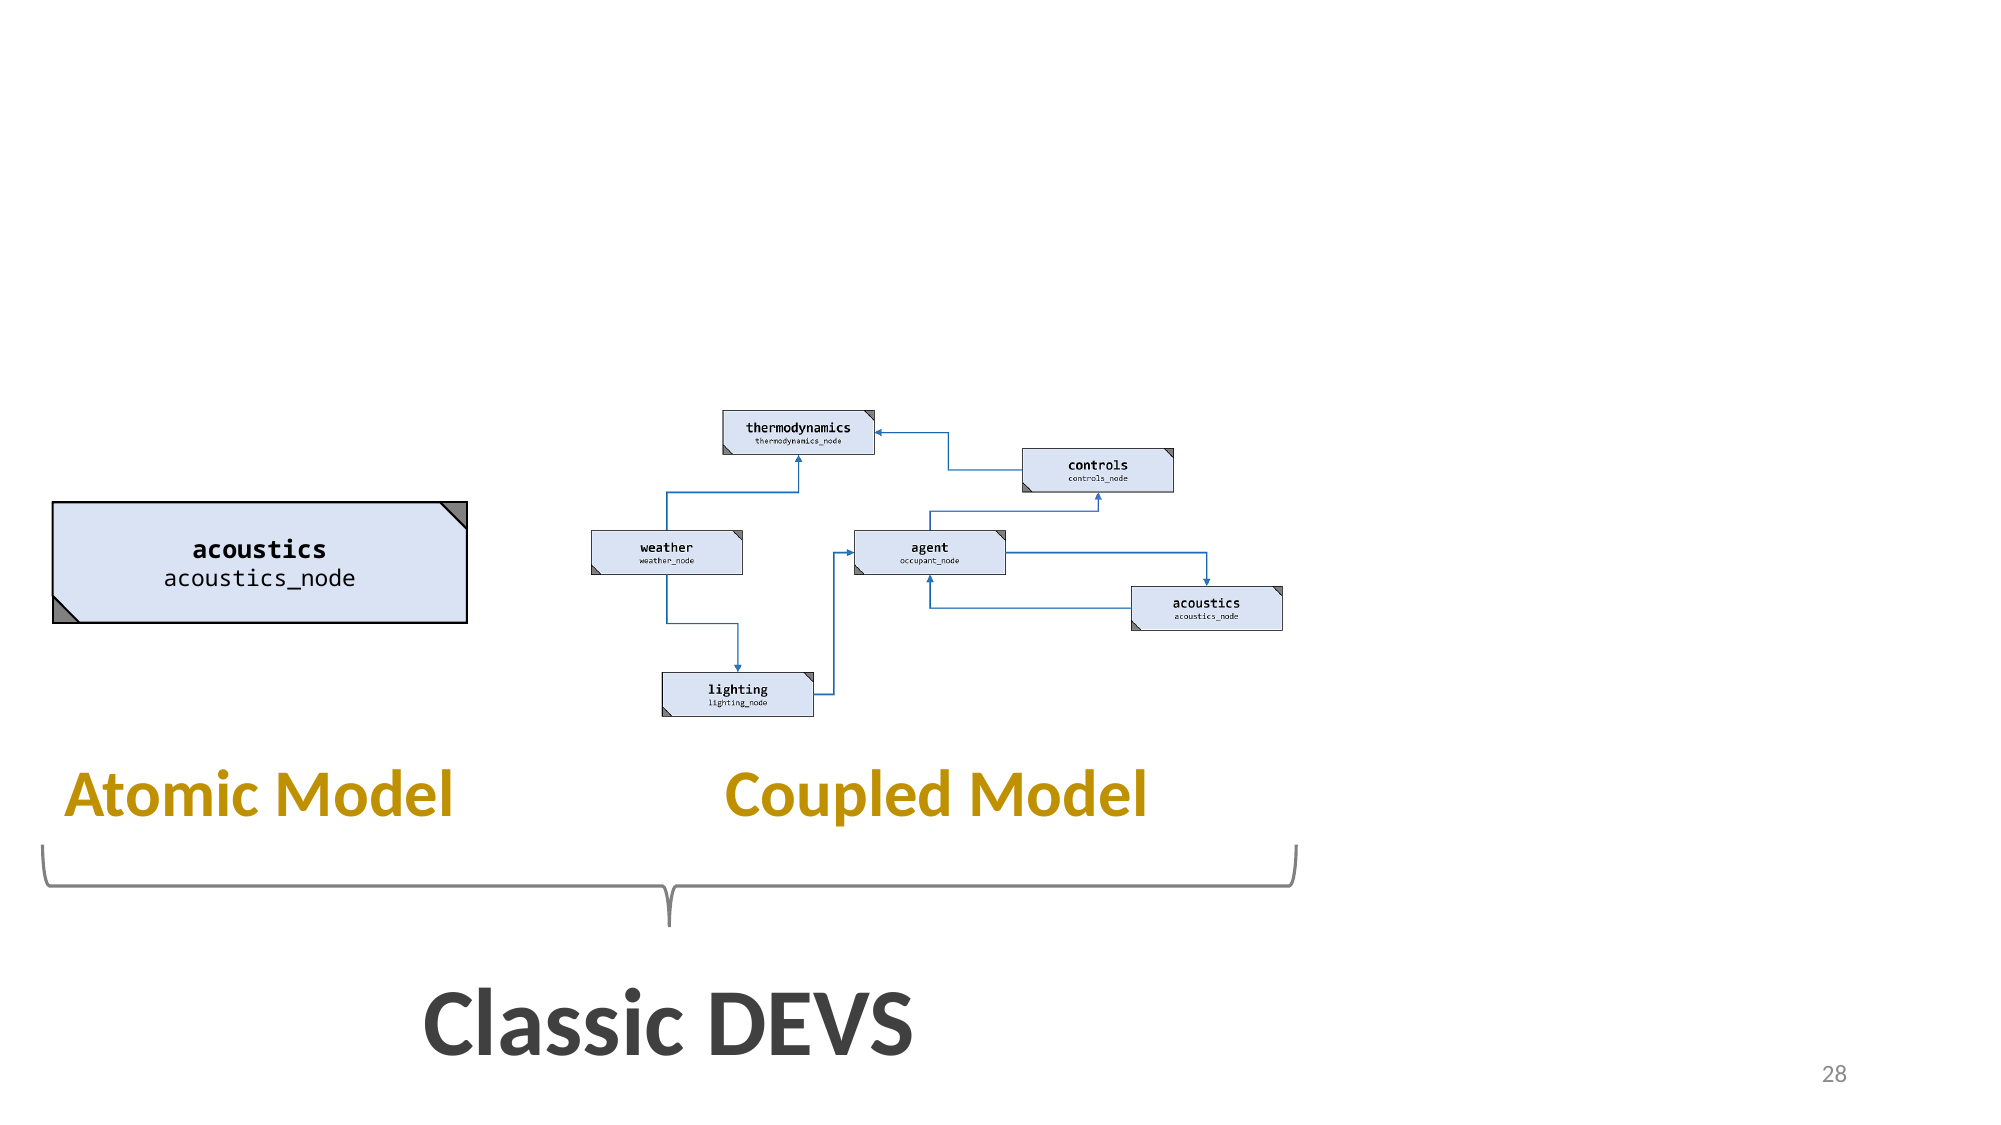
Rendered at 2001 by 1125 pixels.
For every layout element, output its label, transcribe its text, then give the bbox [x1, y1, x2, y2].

text_box Classic DEVS [326, 935, 1013, 1082]
text_box Atomic Model [42, 738, 477, 844]
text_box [52, 502, 467, 623]
text_box [41, 844, 1297, 928]
picture [589, 407, 1285, 720]
slide_number 28 [1412, 1042, 1863, 1103]
text_box Coupled Model [681, 738, 1193, 844]
